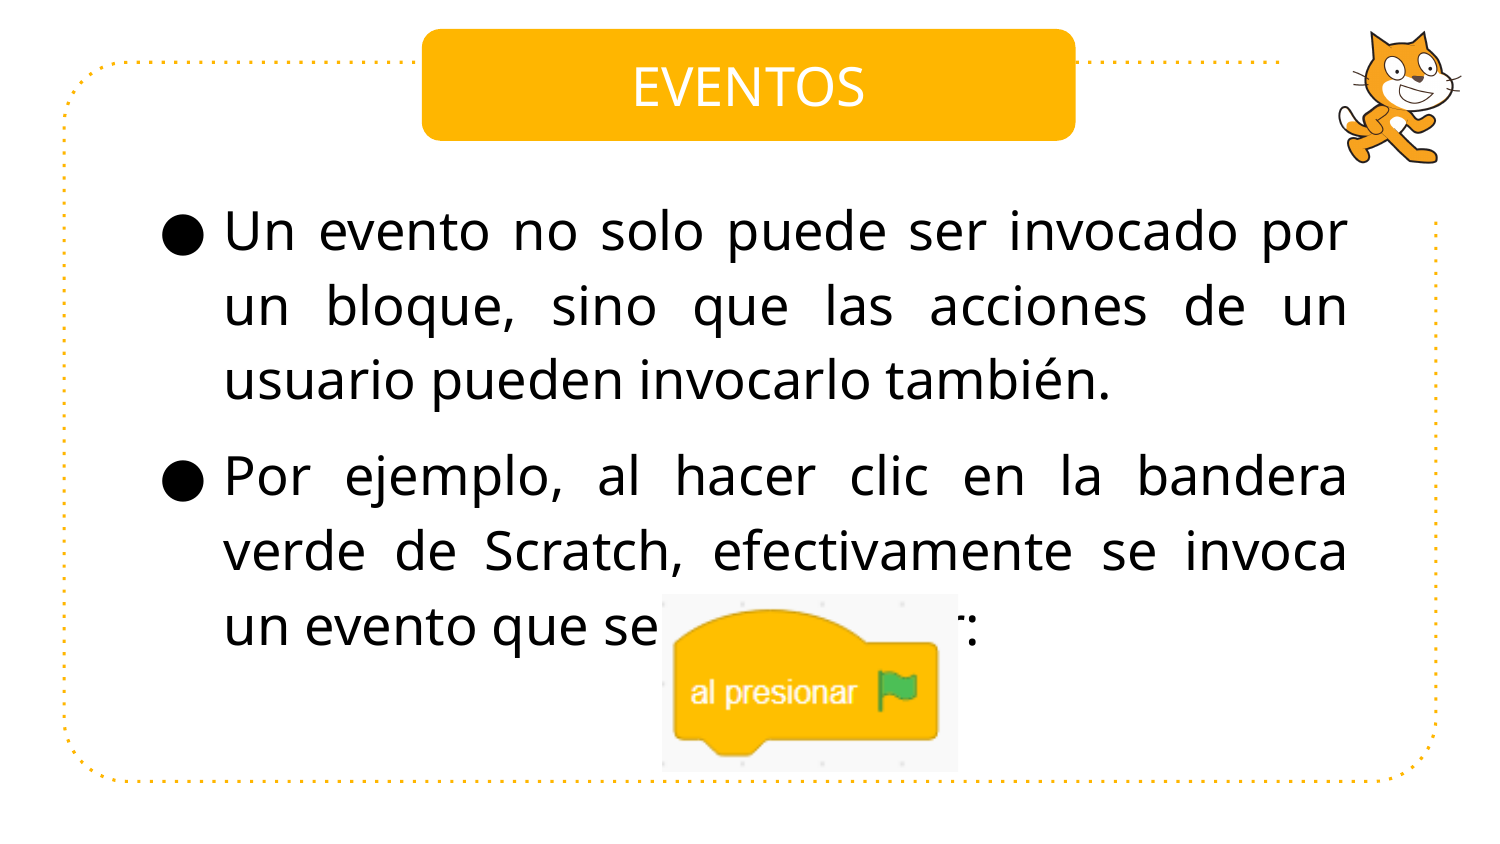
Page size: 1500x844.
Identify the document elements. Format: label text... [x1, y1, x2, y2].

text_box [83, 90, 1417, 754]
picture [1335, 27, 1465, 167]
picture [661, 594, 959, 772]
text_box EVENTOS [421, 28, 1076, 141]
text_box Un evento no solo puede ser invocado por un bloque, sino que las acciones de un usuario pueden invocarlo también. Por ejemplo, al hacer clic en la bandera verde de Scratch, efectivamente se invoca un evento que se maneja por: [134, 171, 1366, 316]
